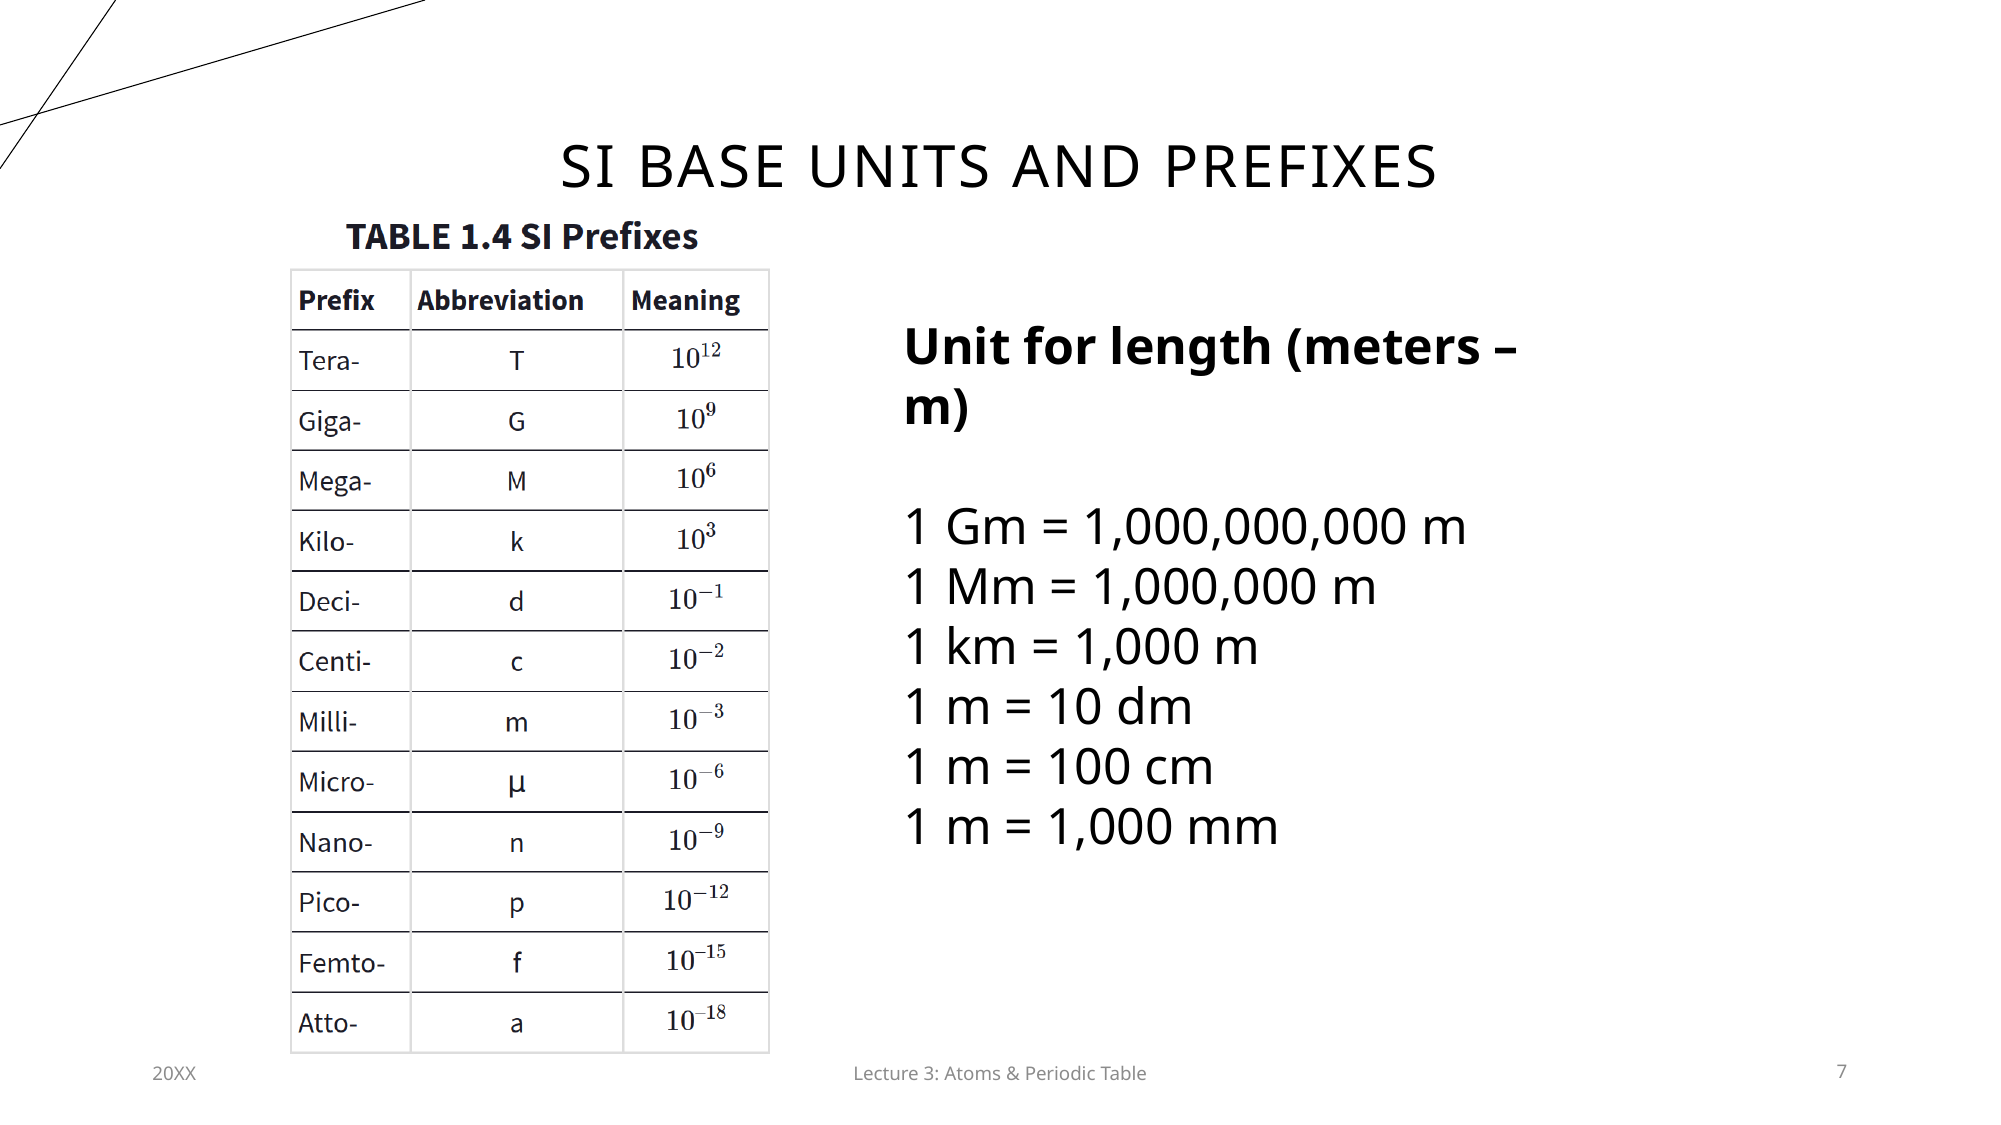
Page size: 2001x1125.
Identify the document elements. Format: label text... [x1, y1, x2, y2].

footer Lecture 3: Atoms & Periodic Table​ [662, 1042, 1338, 1103]
slide_number 20XX [137, 1042, 588, 1103]
slide_number 7 [1412, 1042, 1863, 1103]
text_box Unit for length (meters – m) 1 Gm = 1,000,000,000 m 1 Mm = 1,000,000 m 1 km = 1,000 m 1 m = 10 dm 1 m = 100 cm 1 m = 1,000 mm [888, 307, 1564, 923]
title SI Base Units and Prefixes [137, 59, 1863, 278]
picture [256, 212, 809, 1073]
